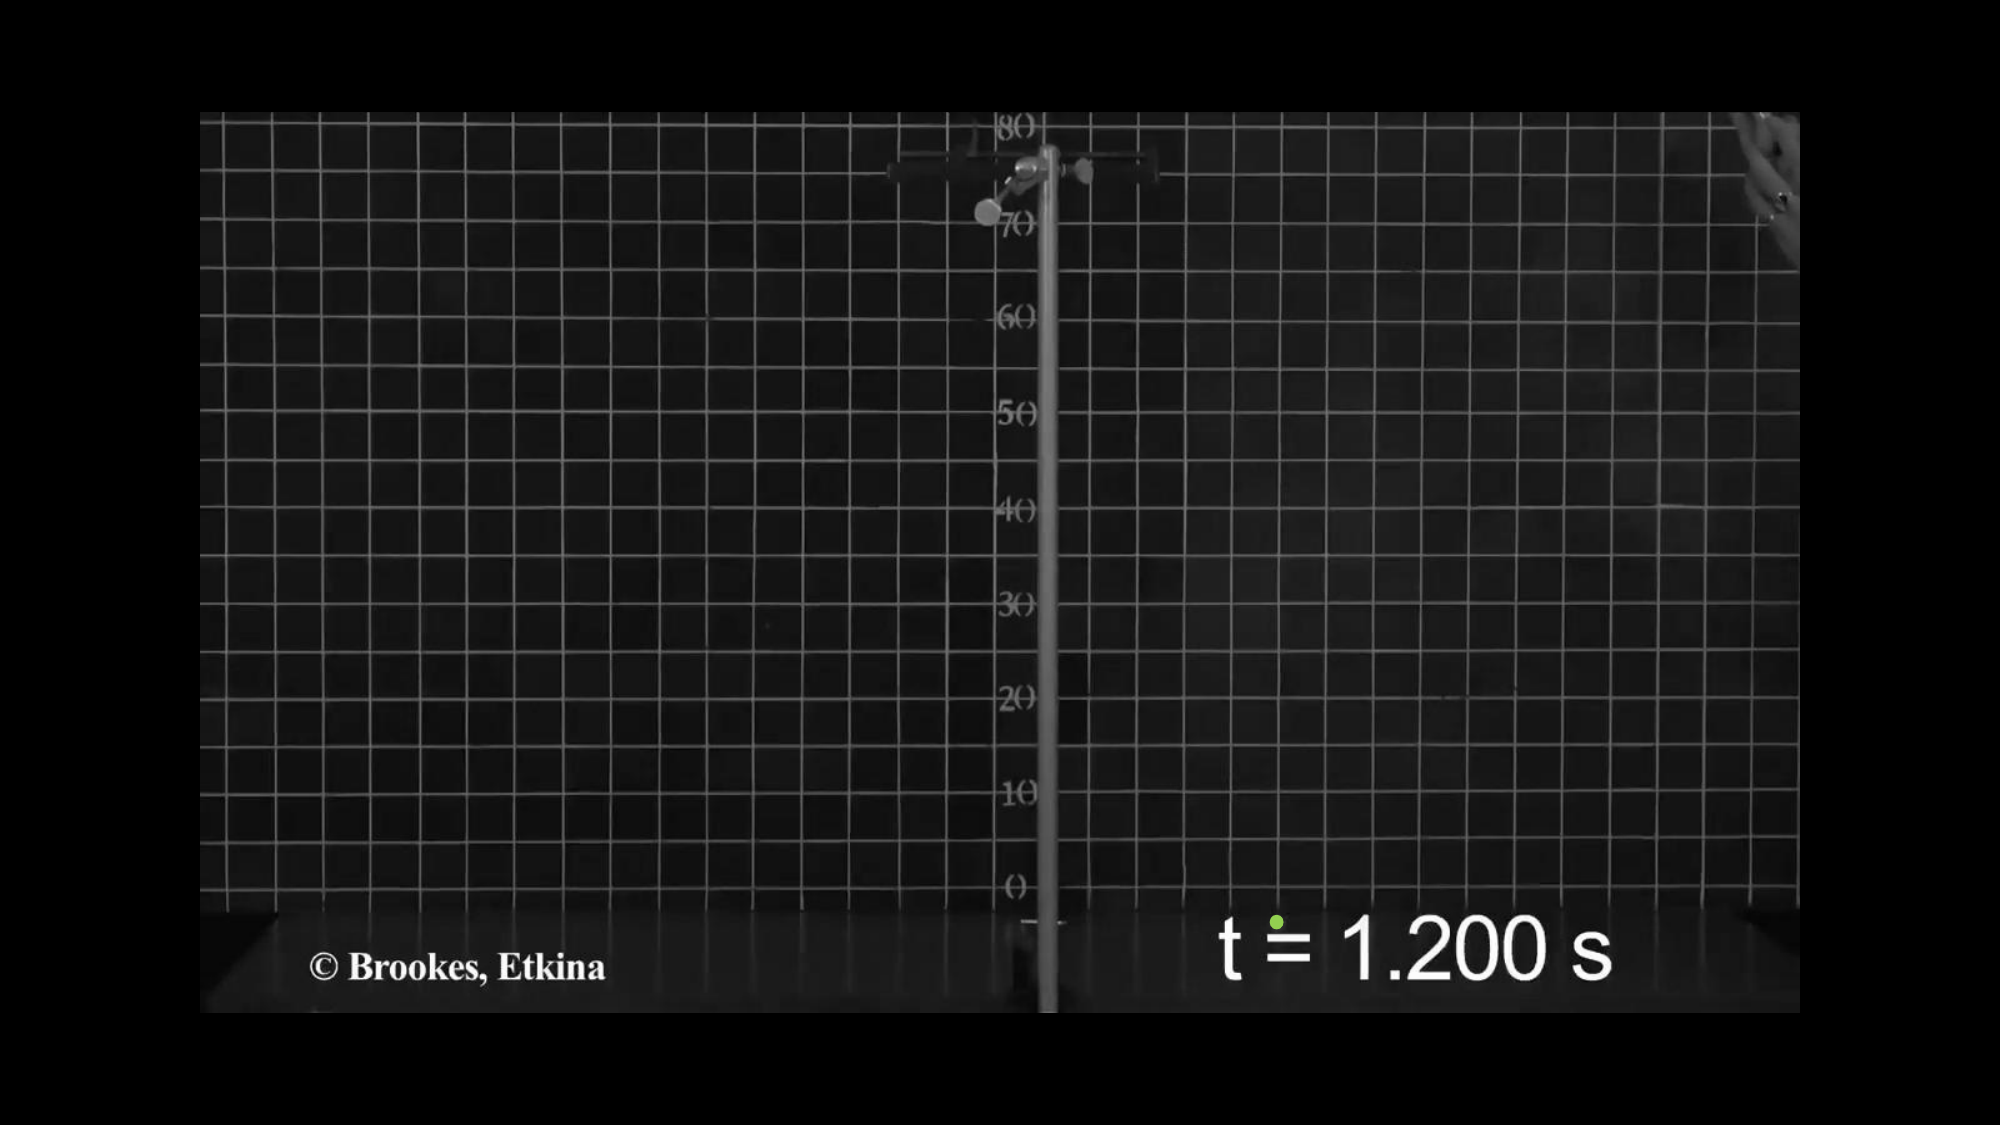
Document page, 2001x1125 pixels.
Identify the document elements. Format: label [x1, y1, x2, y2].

picture [199, 112, 1800, 1013]
